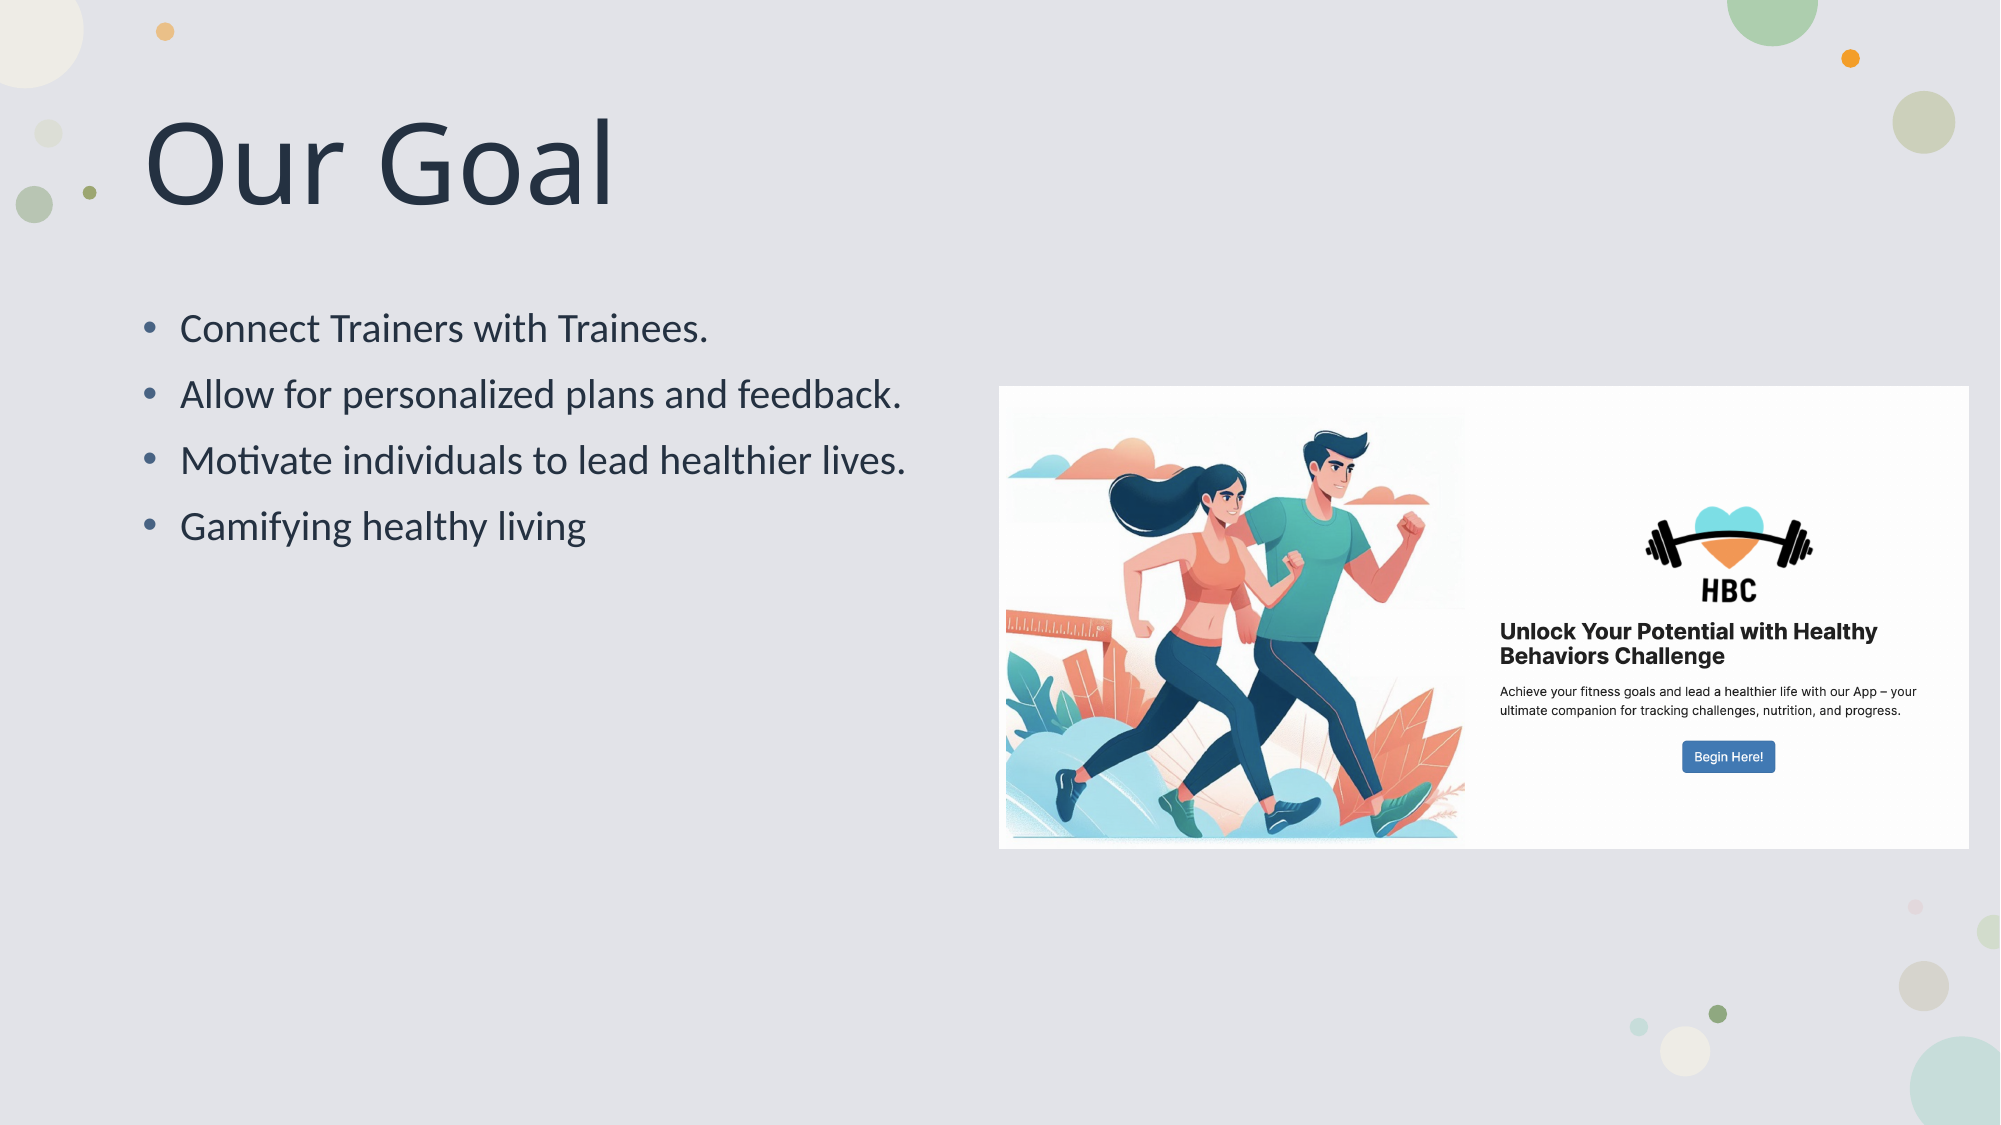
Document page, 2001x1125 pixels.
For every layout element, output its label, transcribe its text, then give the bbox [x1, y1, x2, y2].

list Connect Trainers with Trainees. Allow for personalized plans and feedback. Motivate individuals to lead healthier lives. Gamifying healthy living [127, 299, 1877, 1014]
title Our Goal [127, 59, 1877, 278]
picture [999, 386, 1969, 849]
